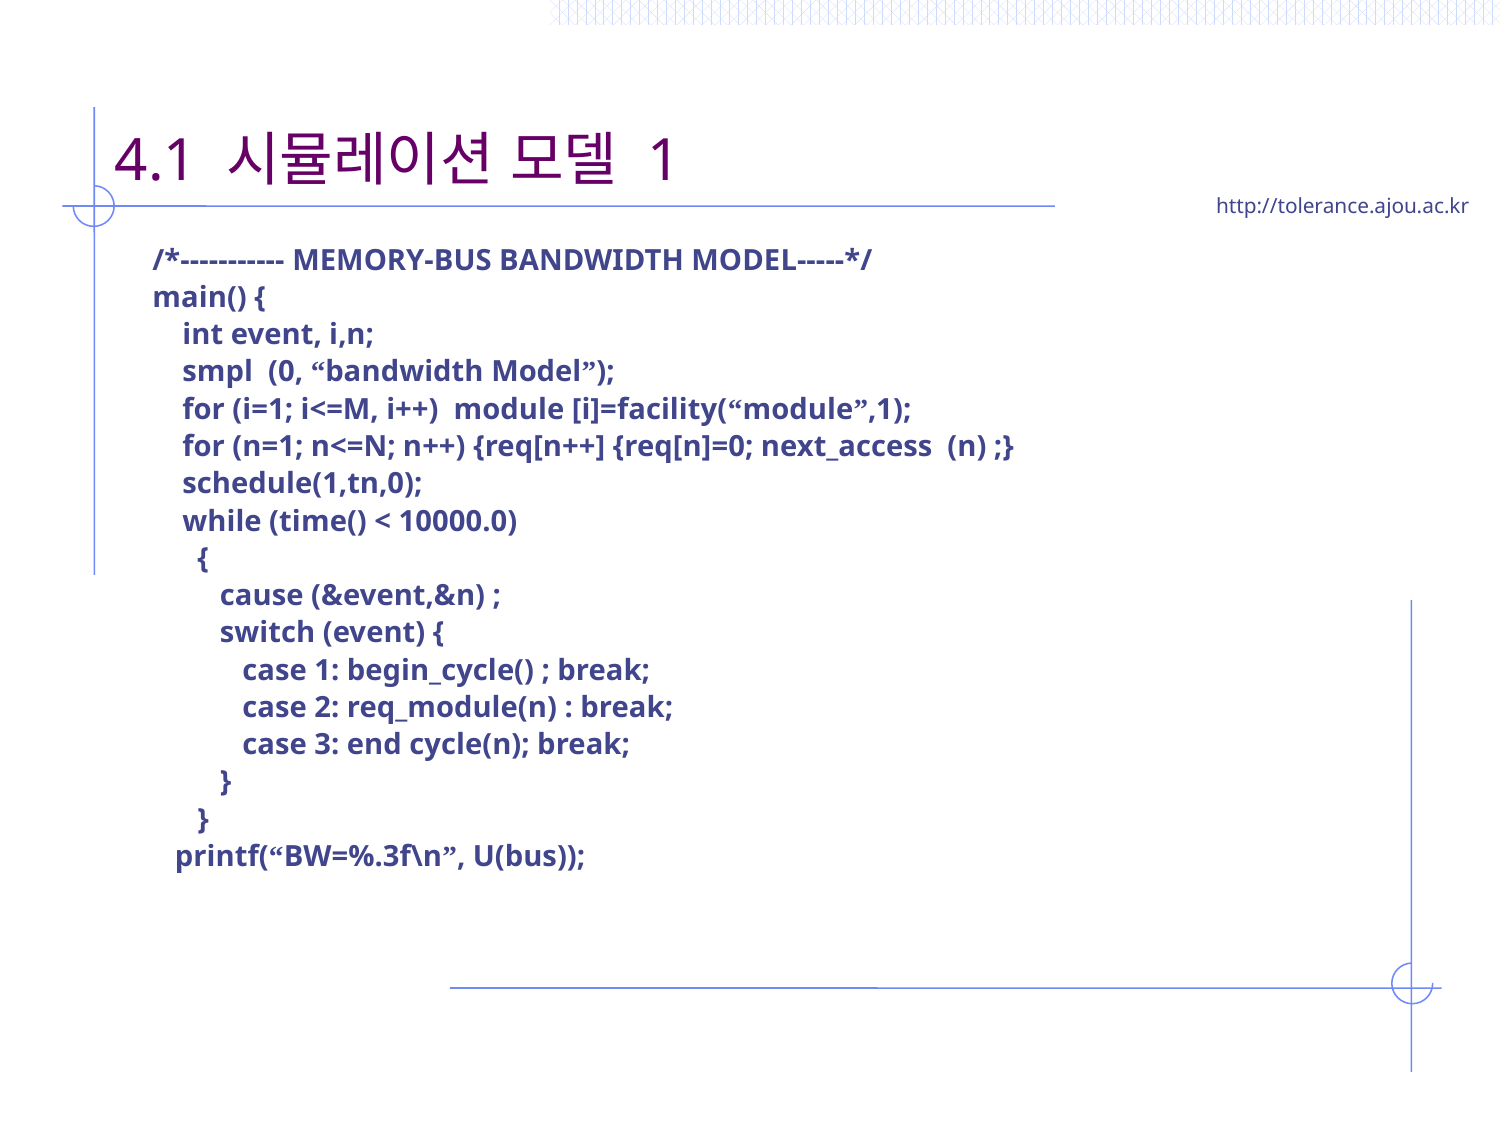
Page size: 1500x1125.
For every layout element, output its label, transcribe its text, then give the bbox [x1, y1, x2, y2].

list /*----------- MEMORY-BUS BANDWIDTH MODEL-----*/ main() { int event, i,n; smpl (0, “bandwidth Model”); for (i=1; i<=M, i++) module [i]=facility(“module”,1); for (n=1; n<=N; n++) {req[n++] {req[n]=0; next_access (n) ;} schedule(1,tn,0); while (time() < 10000.0) { cause (&event,&n) ; switch (event) { case 1: begin_cycle() ; break; case 2: req_module(n) : break; case 3: end cycle(n); break; } } printf(“BW=%.3f\n”, U(bus)); [137, 237, 1413, 988]
title 4.1 시뮬레이션 모델 1 [99, 99, 1163, 201]
